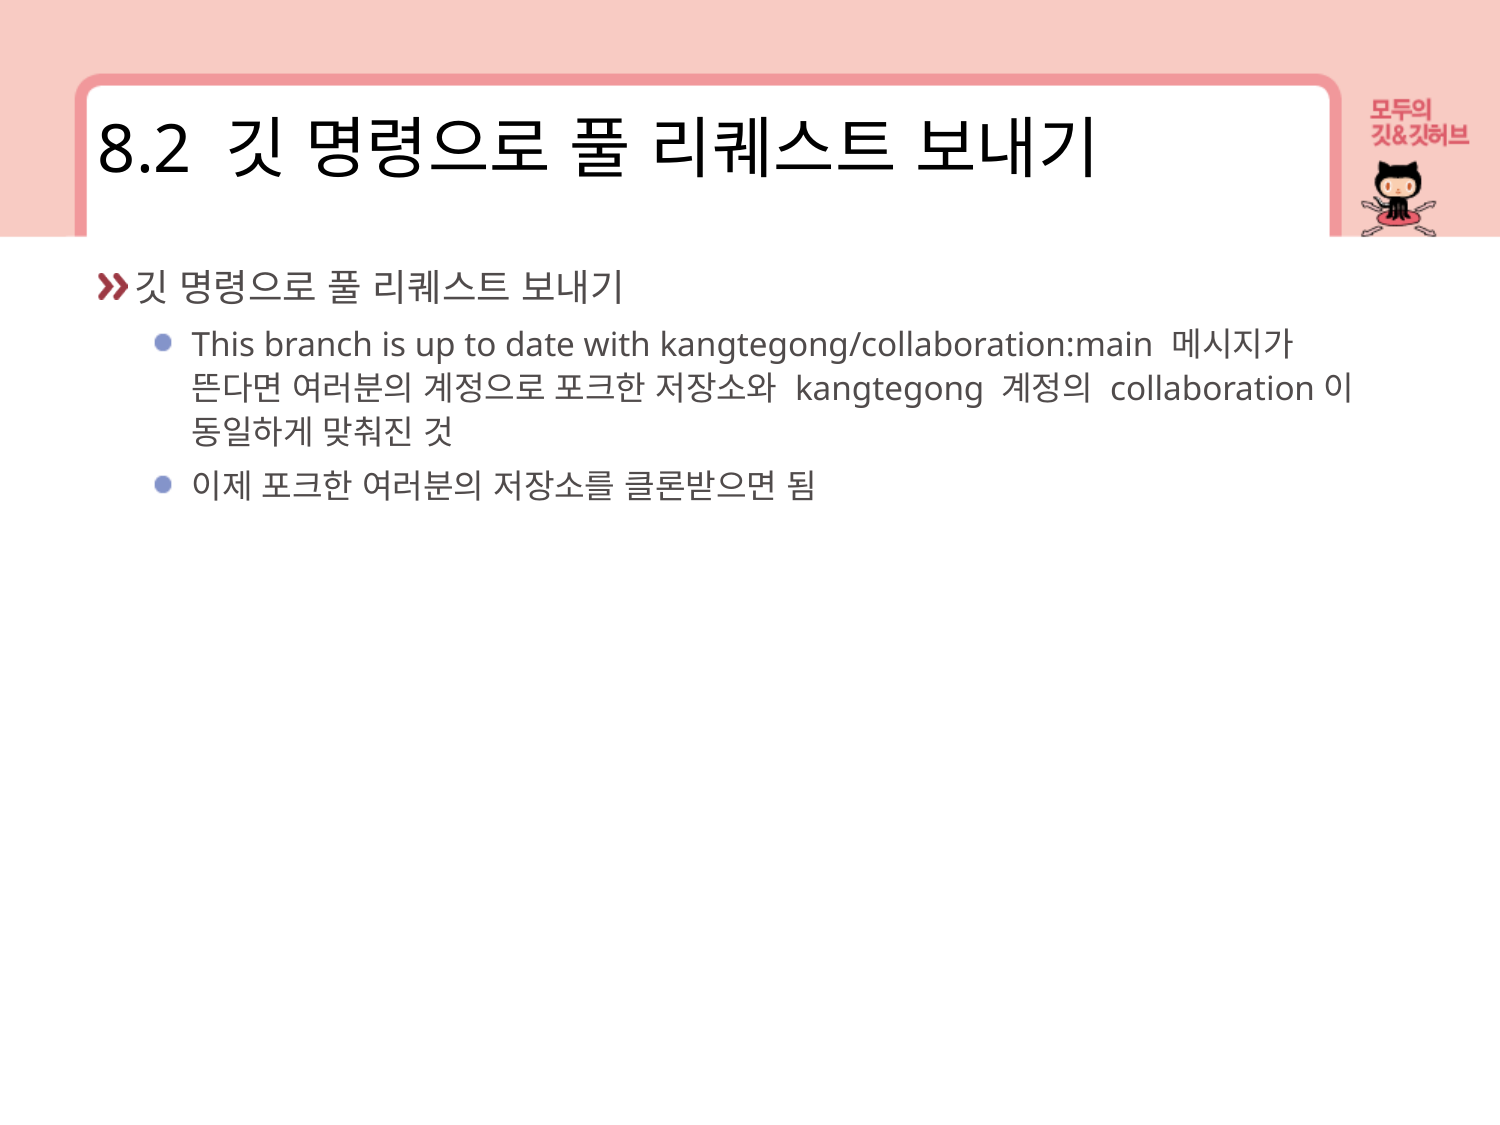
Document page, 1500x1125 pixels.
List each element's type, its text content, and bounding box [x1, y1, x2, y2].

picture [0, 0, 1500, 1125]
text_box 깃 명령으로 풀 리퀘스트 보내기 This branch is up to date with kangtegong/collaboration:main 메시지가 뜬다면 여러분의 계정으로 포크한 저장소와 kangtegong 계정의 collaboration이 동일하게 맞춰진 것 이제 포크한 여러분의 저장소를 클론받으면 됨 [82, 252, 1396, 1067]
text_box 8.2 깃 명령으로 풀 리퀘스트 보내기 [82, 61, 1413, 193]
